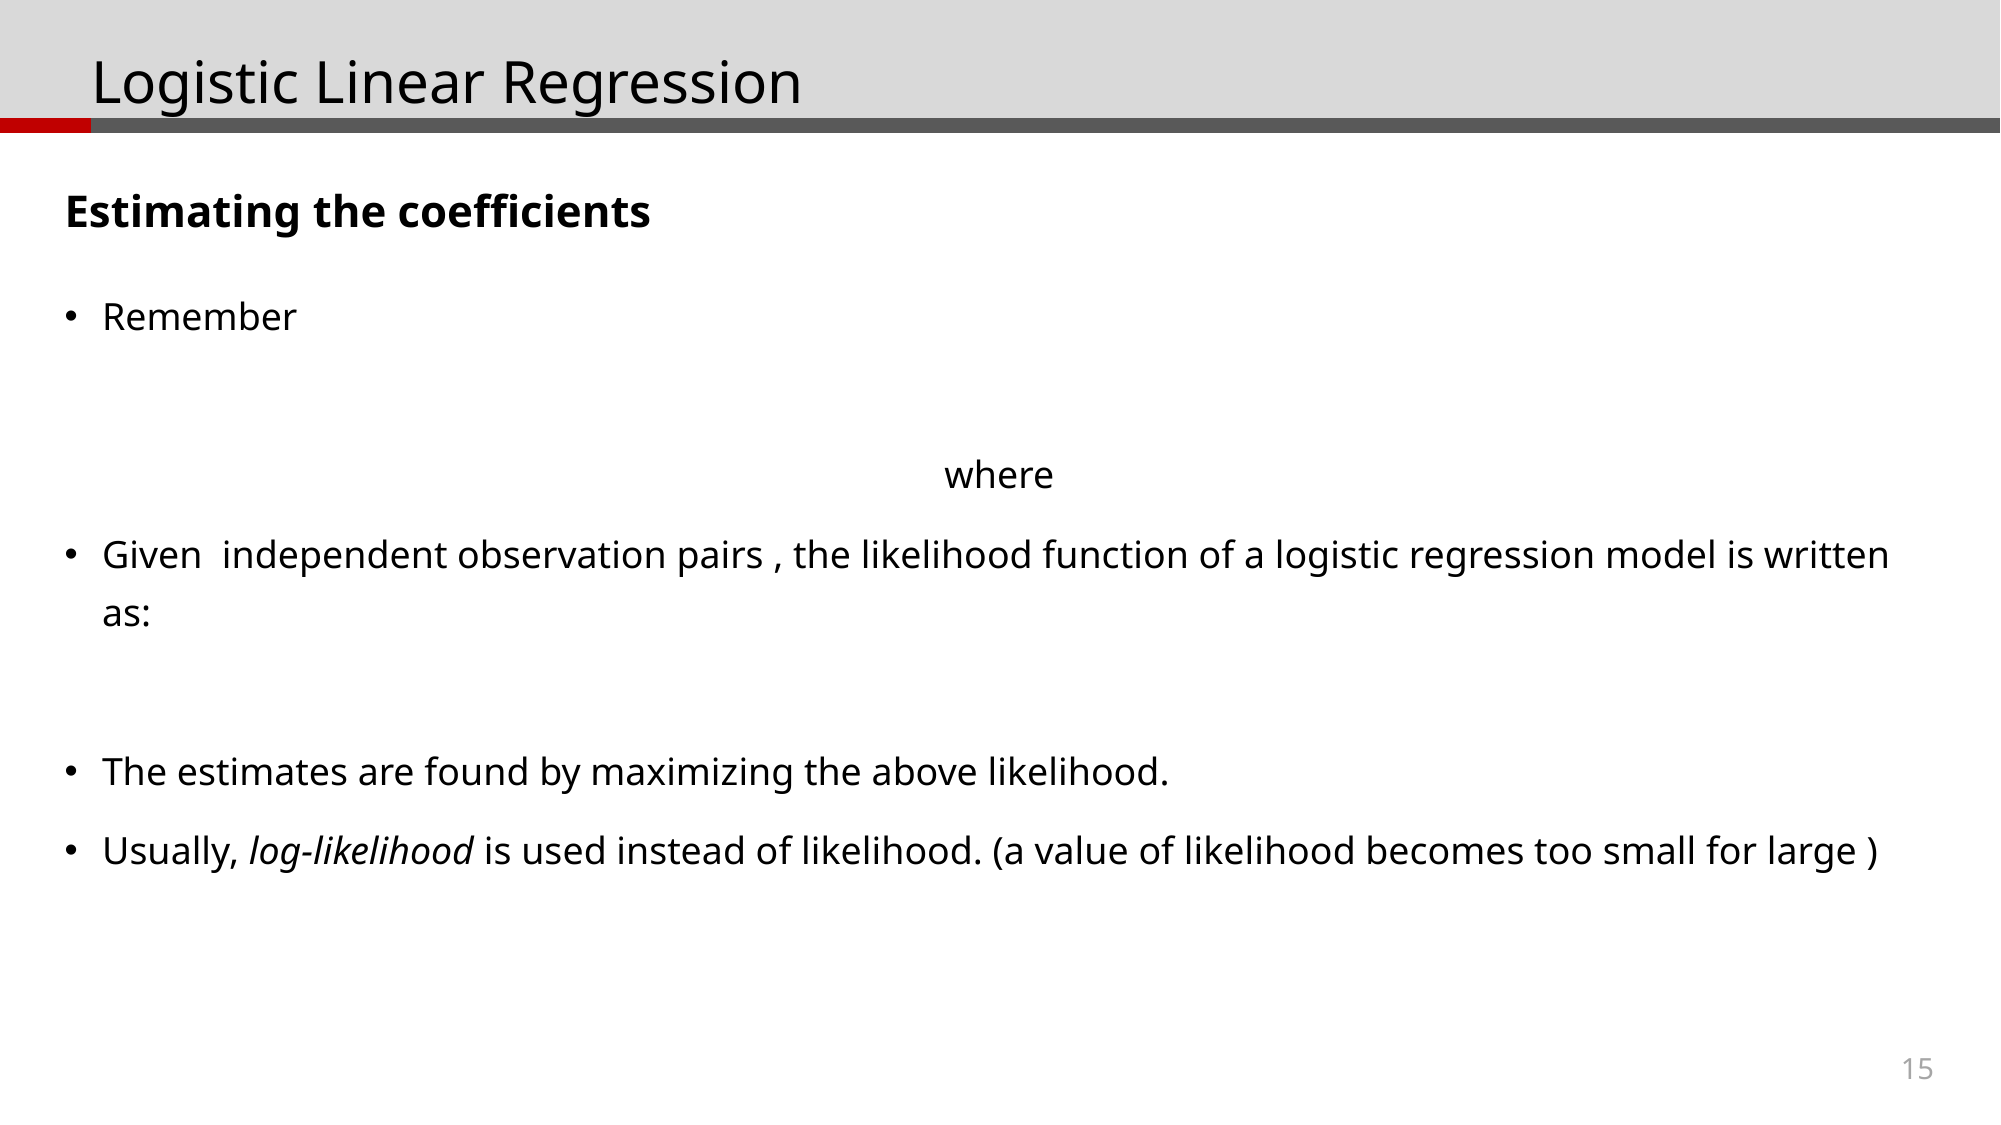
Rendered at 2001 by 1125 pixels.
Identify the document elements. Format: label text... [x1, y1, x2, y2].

title Logistic Linear Regression [91, 0, 1949, 115]
slide_number 15 [1618, 1042, 1949, 1103]
list Estimating the coefficients [49, 181, 1949, 242]
